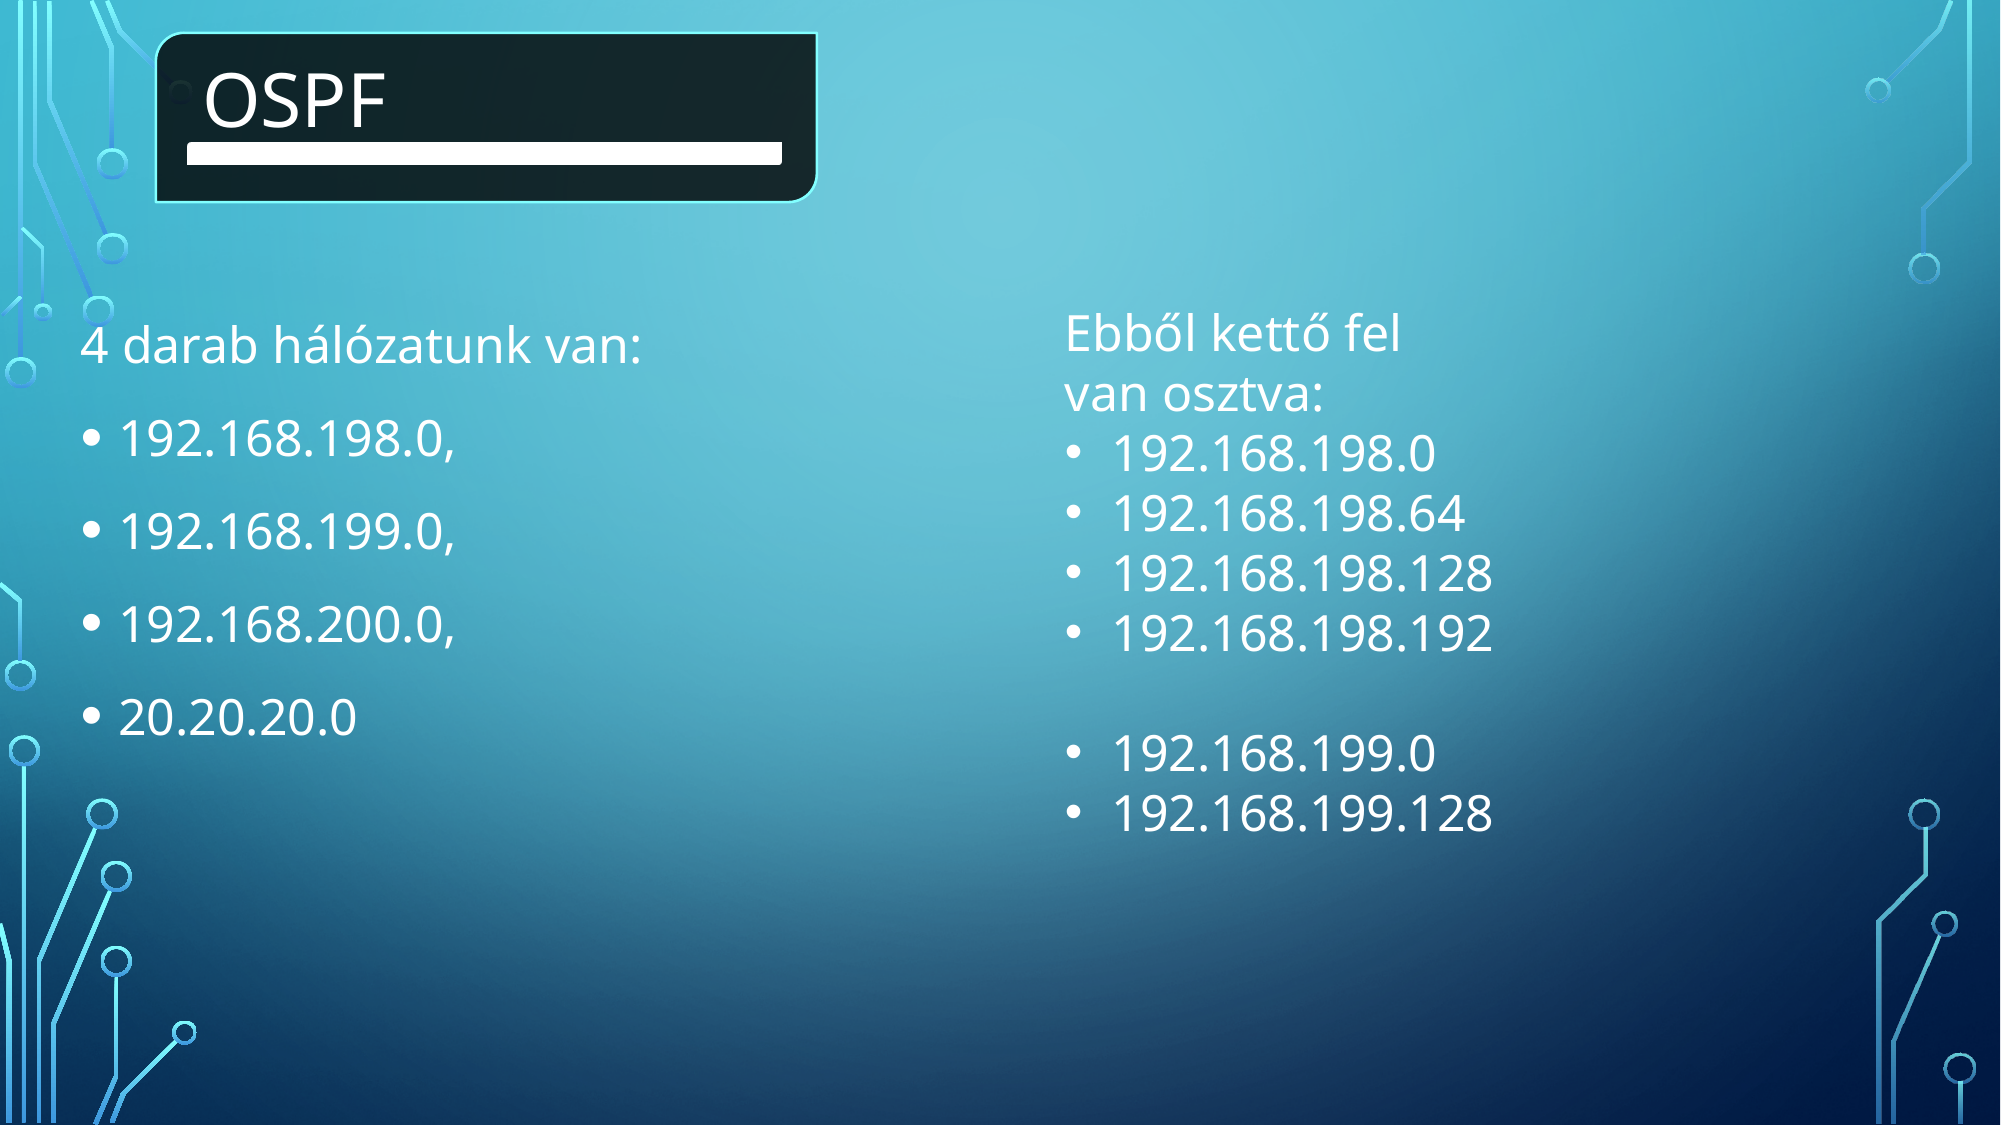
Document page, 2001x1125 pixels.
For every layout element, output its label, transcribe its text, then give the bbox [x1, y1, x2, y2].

text_box [154, 31, 187, 204]
title ospf [187, 0, 1813, 225]
list 4 darab hálózatunk van: 192.168.198.0, 192.168.199.0, 192.168.200.0, 20.20.20.0 [65, 294, 708, 812]
text_box Ebből kettő fel van osztva: 192.168.198.0 192.168.198.64 192.168.198.128 192.168.198.192 192.168.199.0 192.168.199.128 [1050, 294, 1511, 894]
picture [186, 141, 782, 165]
